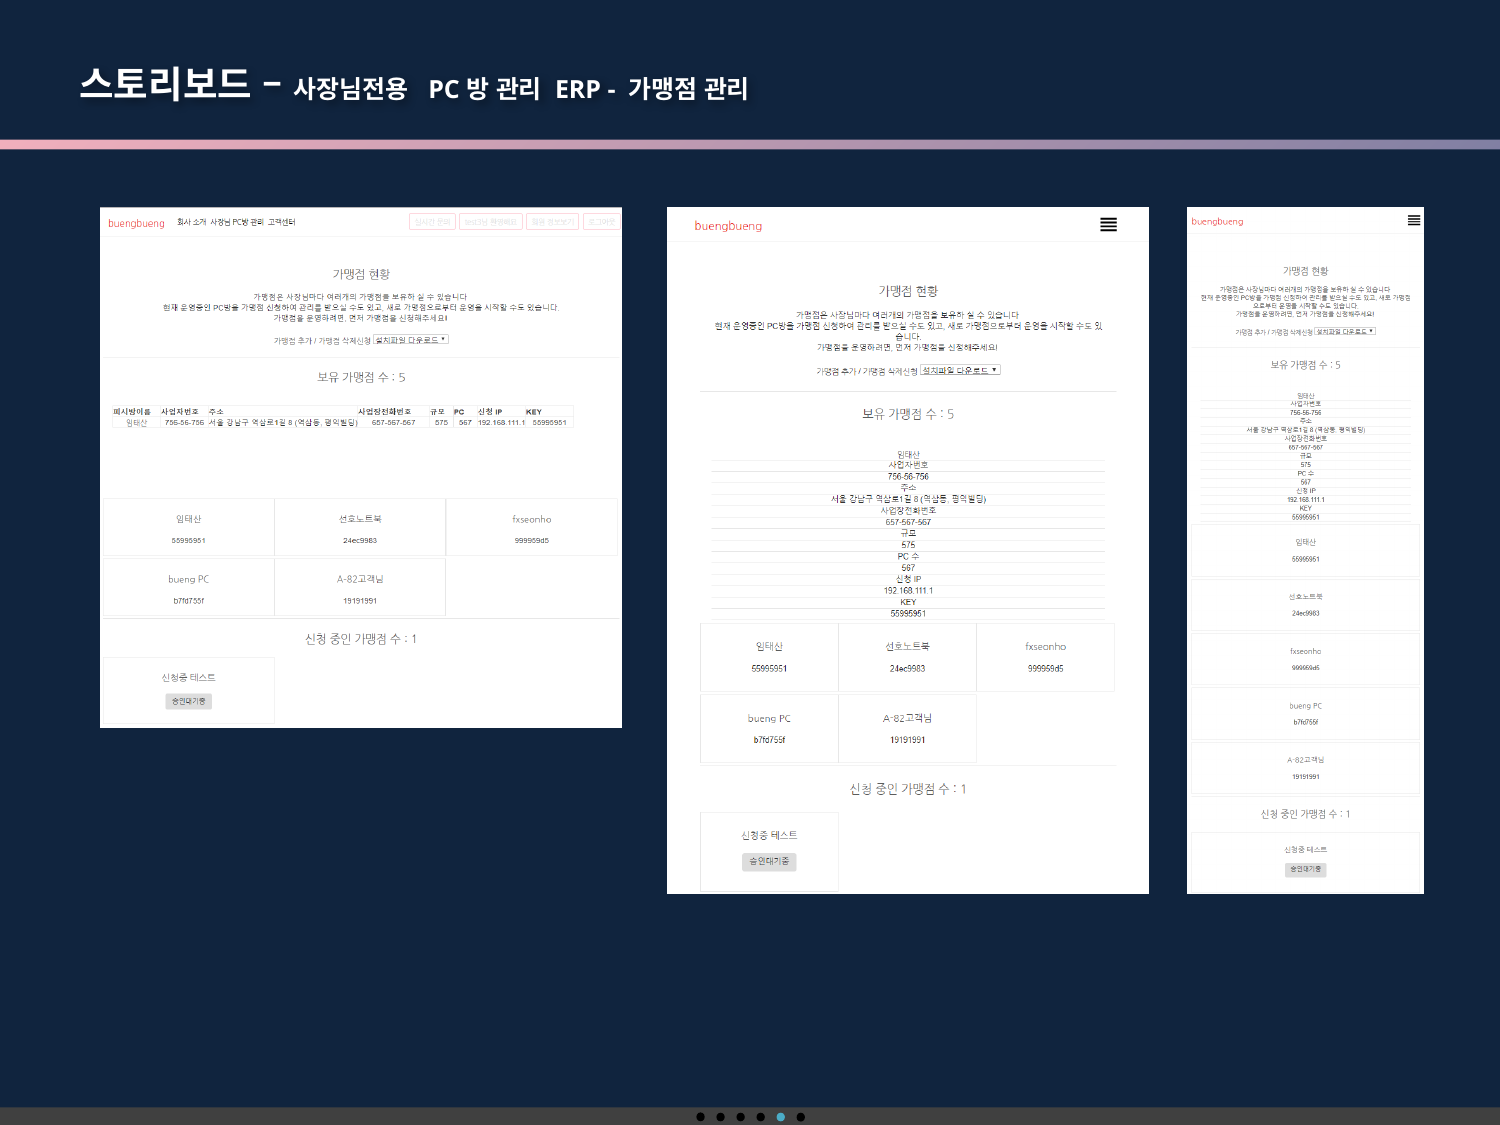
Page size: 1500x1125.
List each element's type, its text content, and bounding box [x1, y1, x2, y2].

text_box [0, 147, 1500, 1107]
picture [100, 207, 622, 729]
picture [1186, 207, 1424, 894]
text_box [0, 1107, 1500, 1125]
text_box 스토리보드 – 사장님전용 PC방 관리 ERP - 가맹점 관리 [53, 32, 1471, 138]
picture [666, 207, 1149, 894]
text_box [0, 0, 1500, 142]
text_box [696, 1112, 806, 1122]
